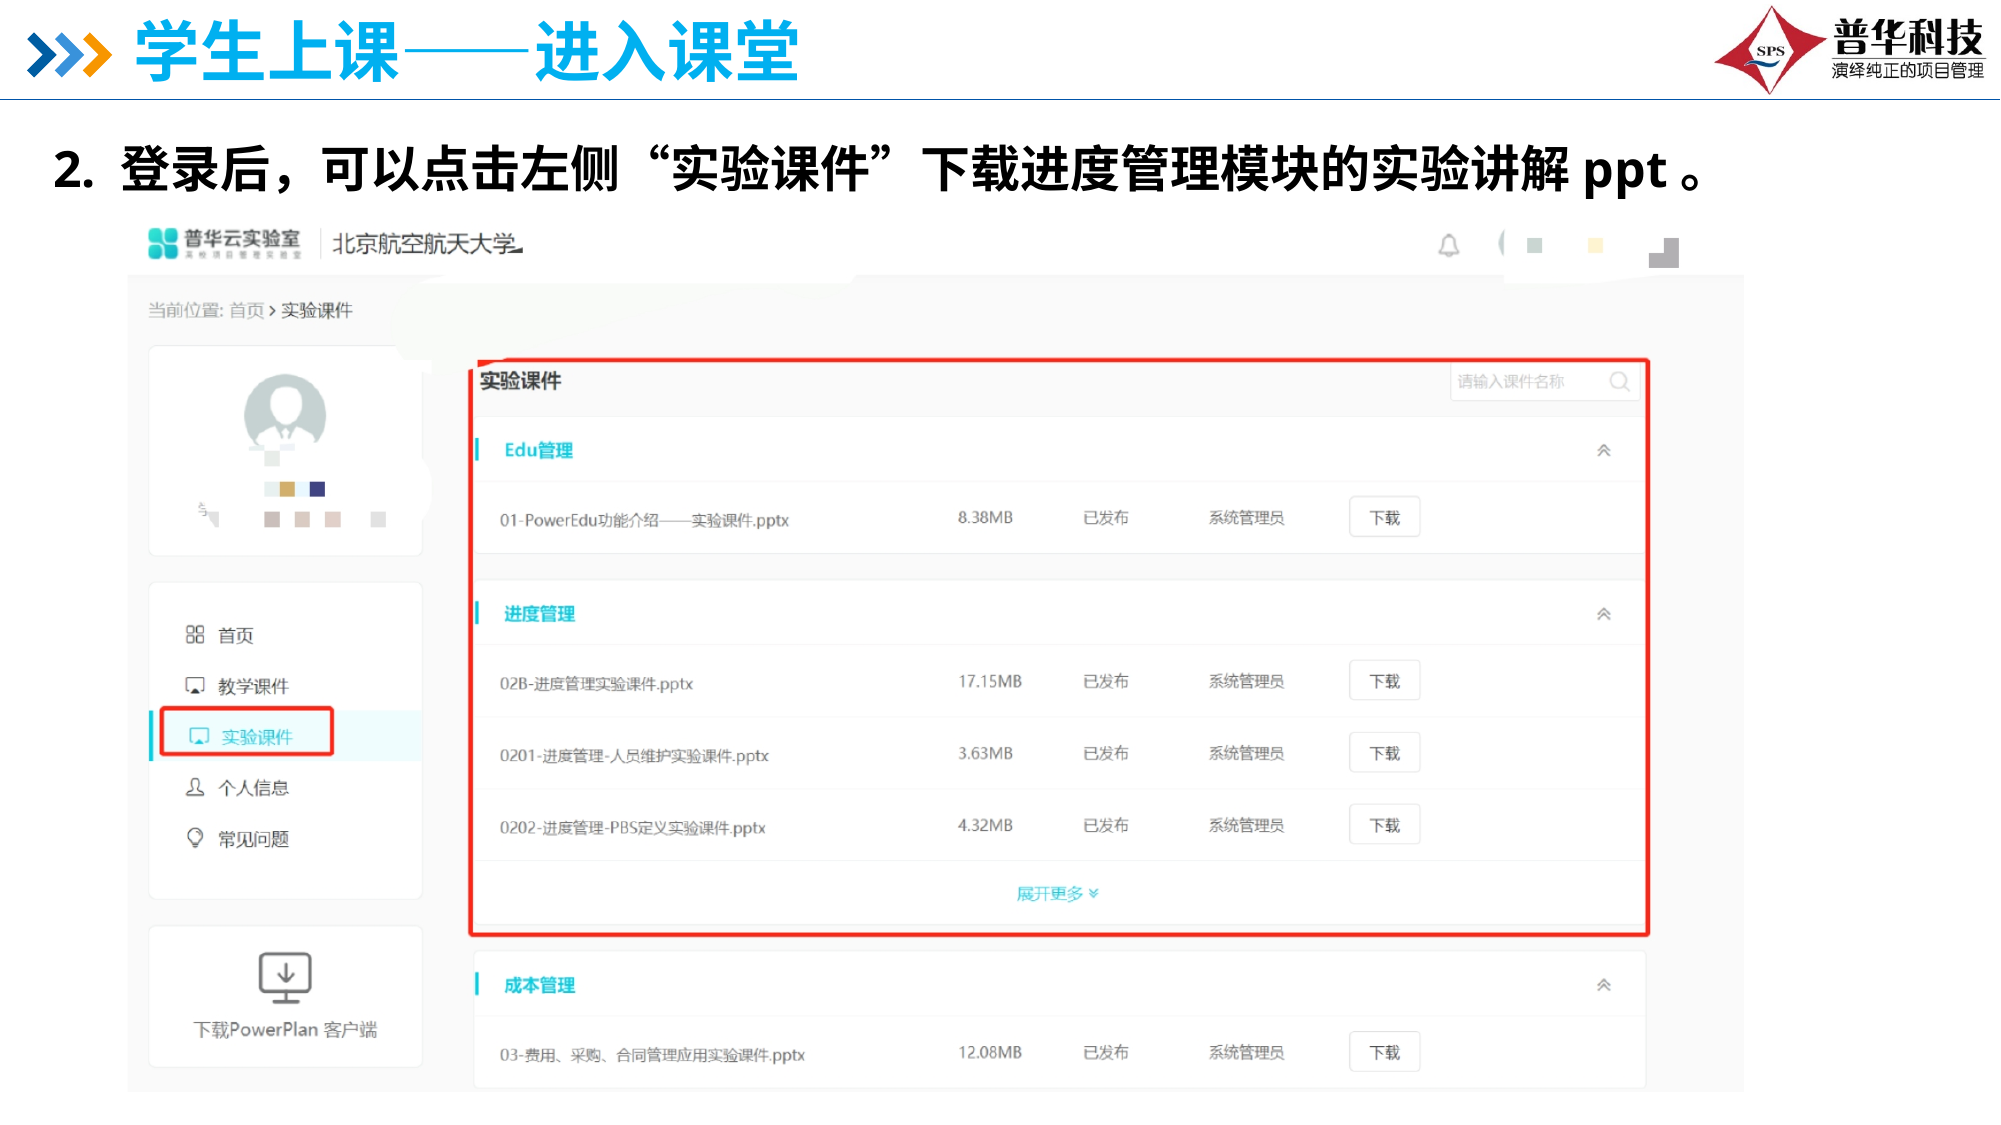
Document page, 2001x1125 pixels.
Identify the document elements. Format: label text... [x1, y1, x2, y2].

title 学生上课——进入课堂 [118, 20, 1736, 91]
text_box 2. 登录后，可以点击左侧“实验课件”下载进度管理模块的实验讲解ppt。 [38, 130, 1873, 206]
picture [1703, 4, 1999, 95]
picture [127, 222, 1744, 1092]
